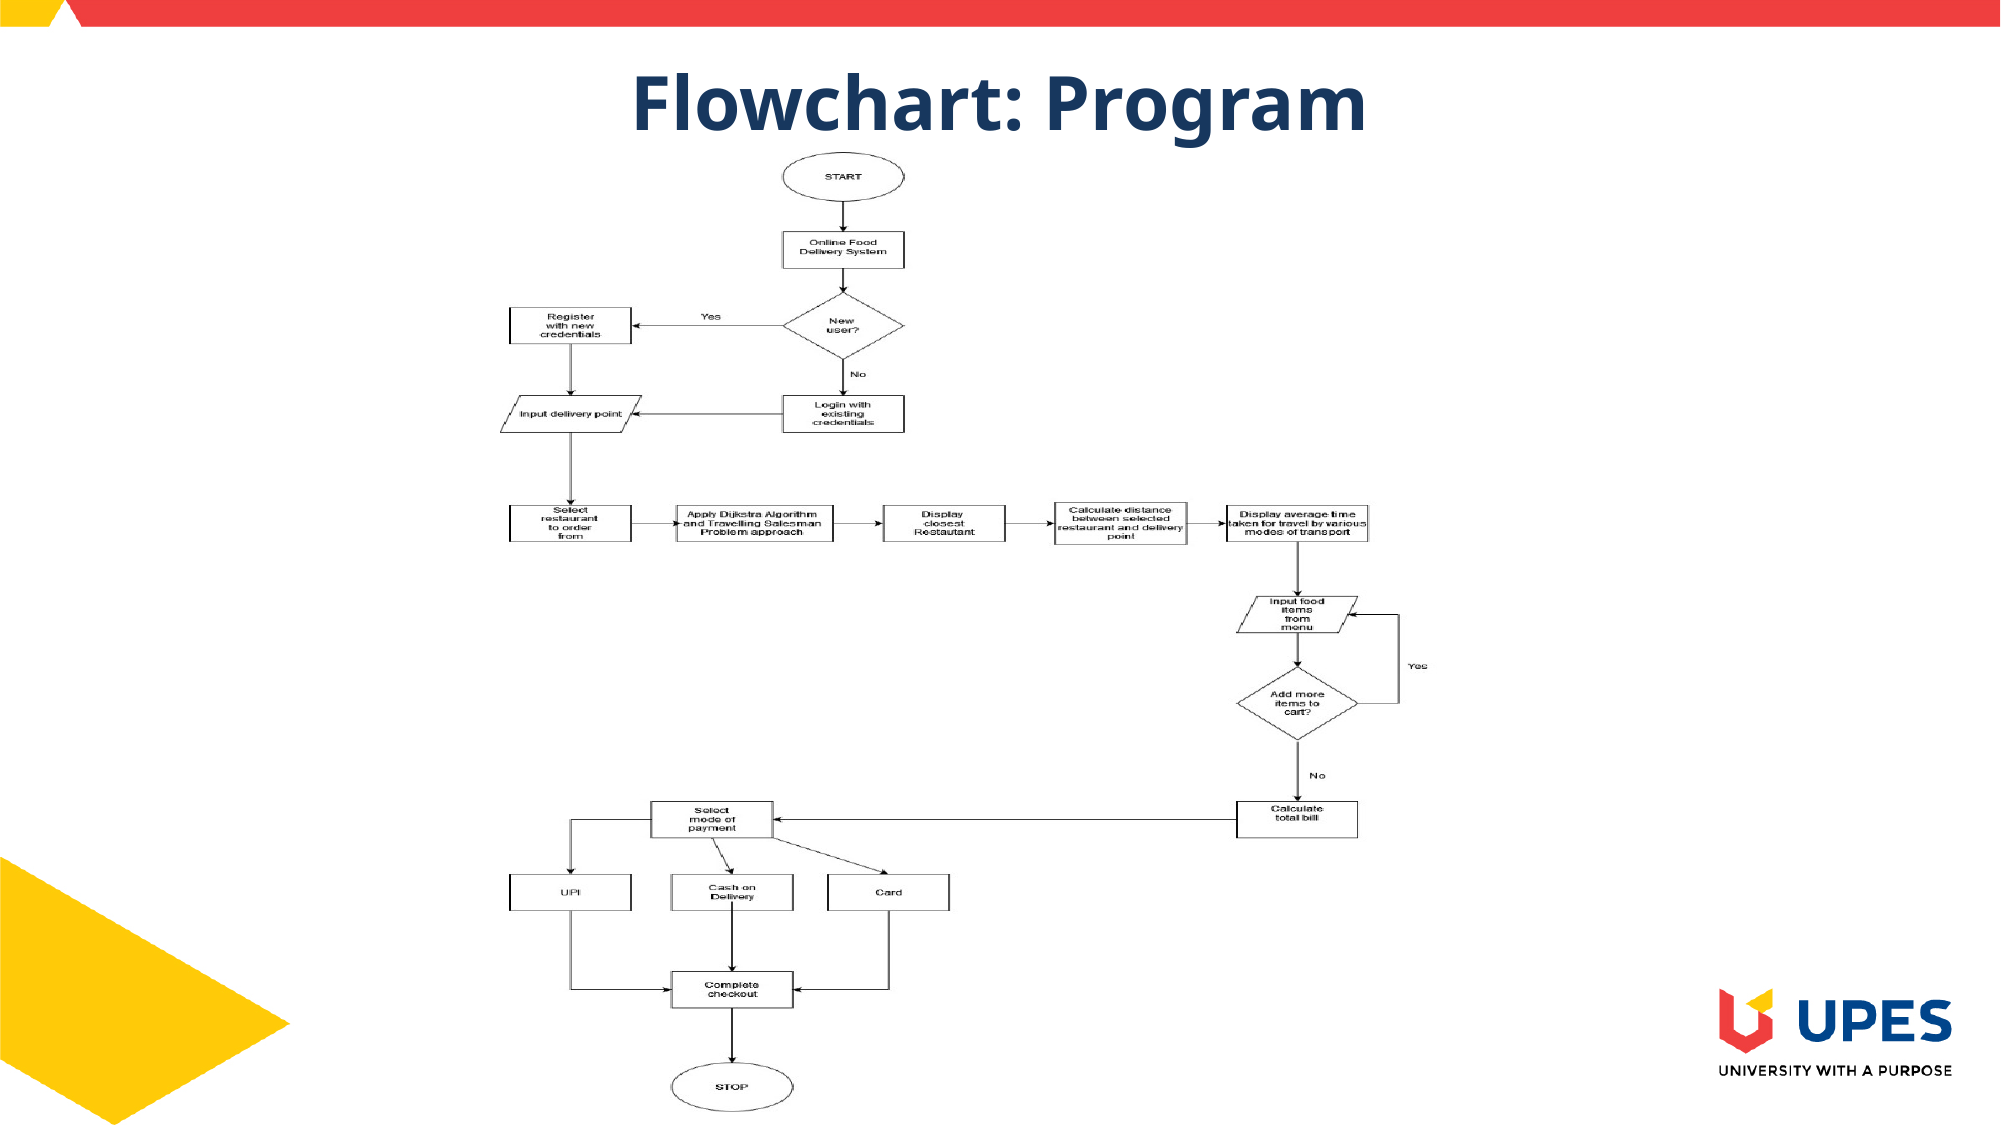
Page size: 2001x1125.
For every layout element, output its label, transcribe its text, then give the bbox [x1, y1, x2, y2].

text_box Flowchart: Program [43, 48, 1957, 166]
picture [0, 0, 2001, 1125]
